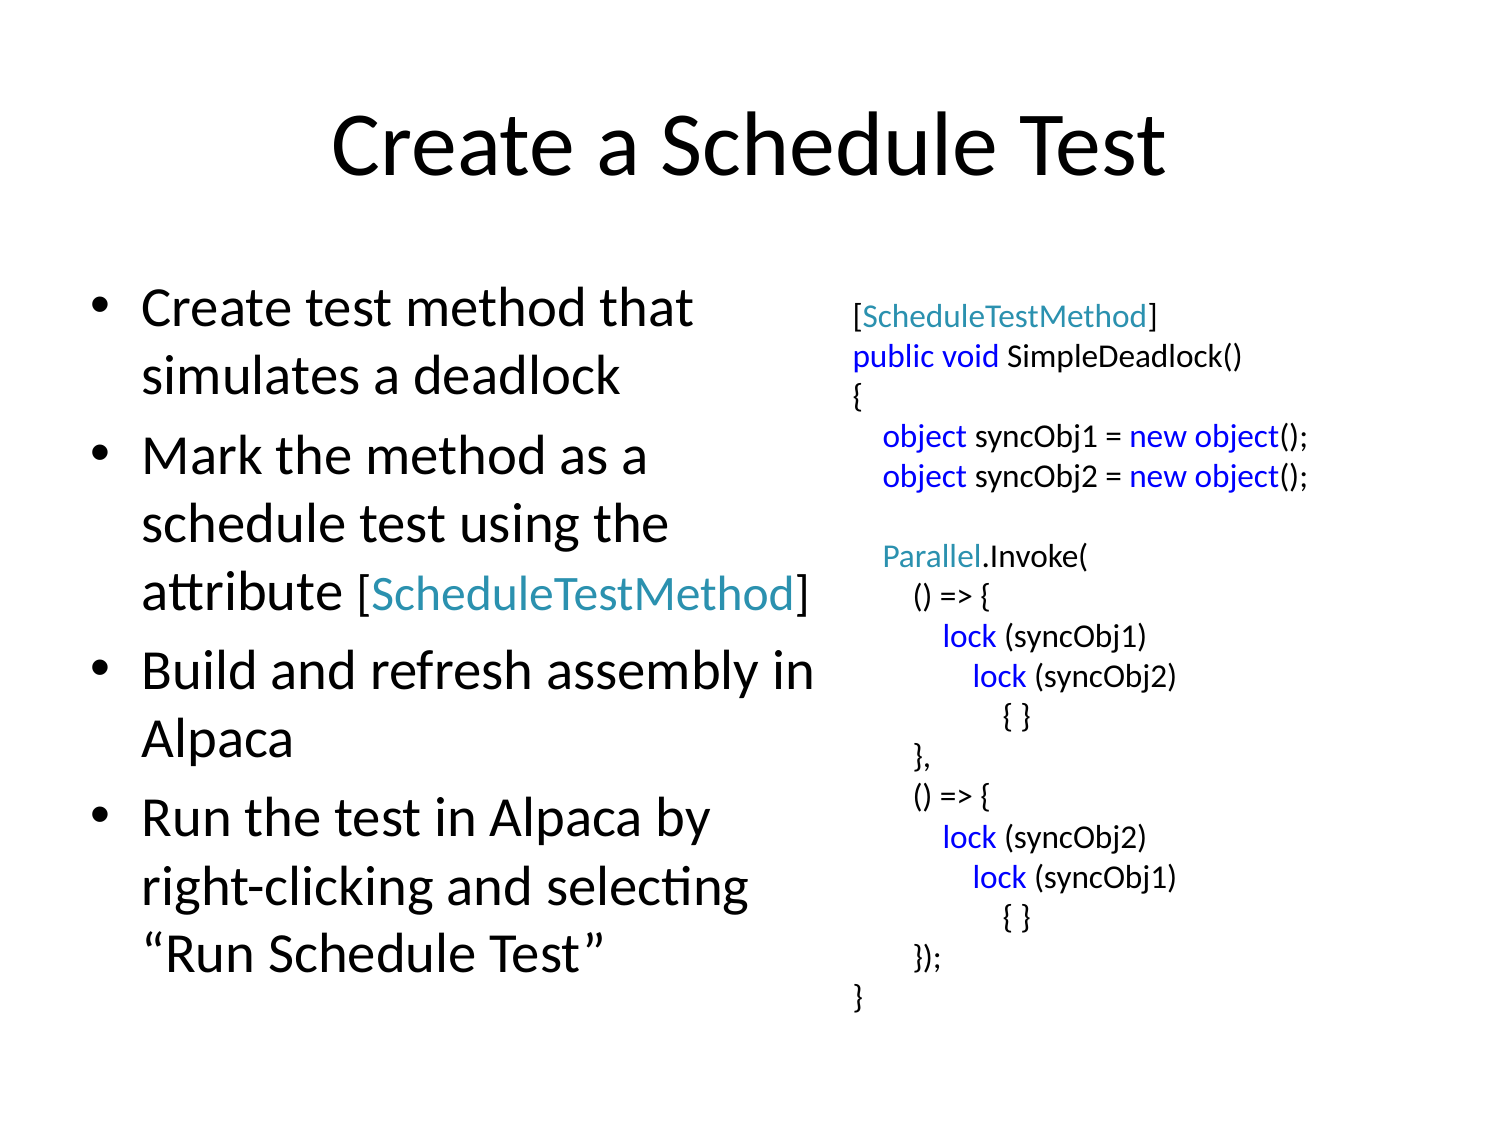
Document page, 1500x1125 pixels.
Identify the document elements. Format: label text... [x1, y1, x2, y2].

list Create test method that simulates a deadlock Mark the method as a schedule test using the attribute [ScheduleTestMethod] Build and refresh assembly in Alpaca Run the test in Alpaca by right-clicking and selecting “Run Schedule Test” [75, 262, 838, 1005]
title Create a Schedule Test [75, 45, 1425, 233]
text_box [ScheduleTestMethod] public void SimpleDeadlock() { object syncObj1 = new object(); object syncObj2 = new object(); Parallel.Invoke( () => { lock (syncObj1) lock (syncObj2) { } }, () => { lock (syncObj2) lock (syncObj1) { } }); } [837, 286, 1450, 1030]
